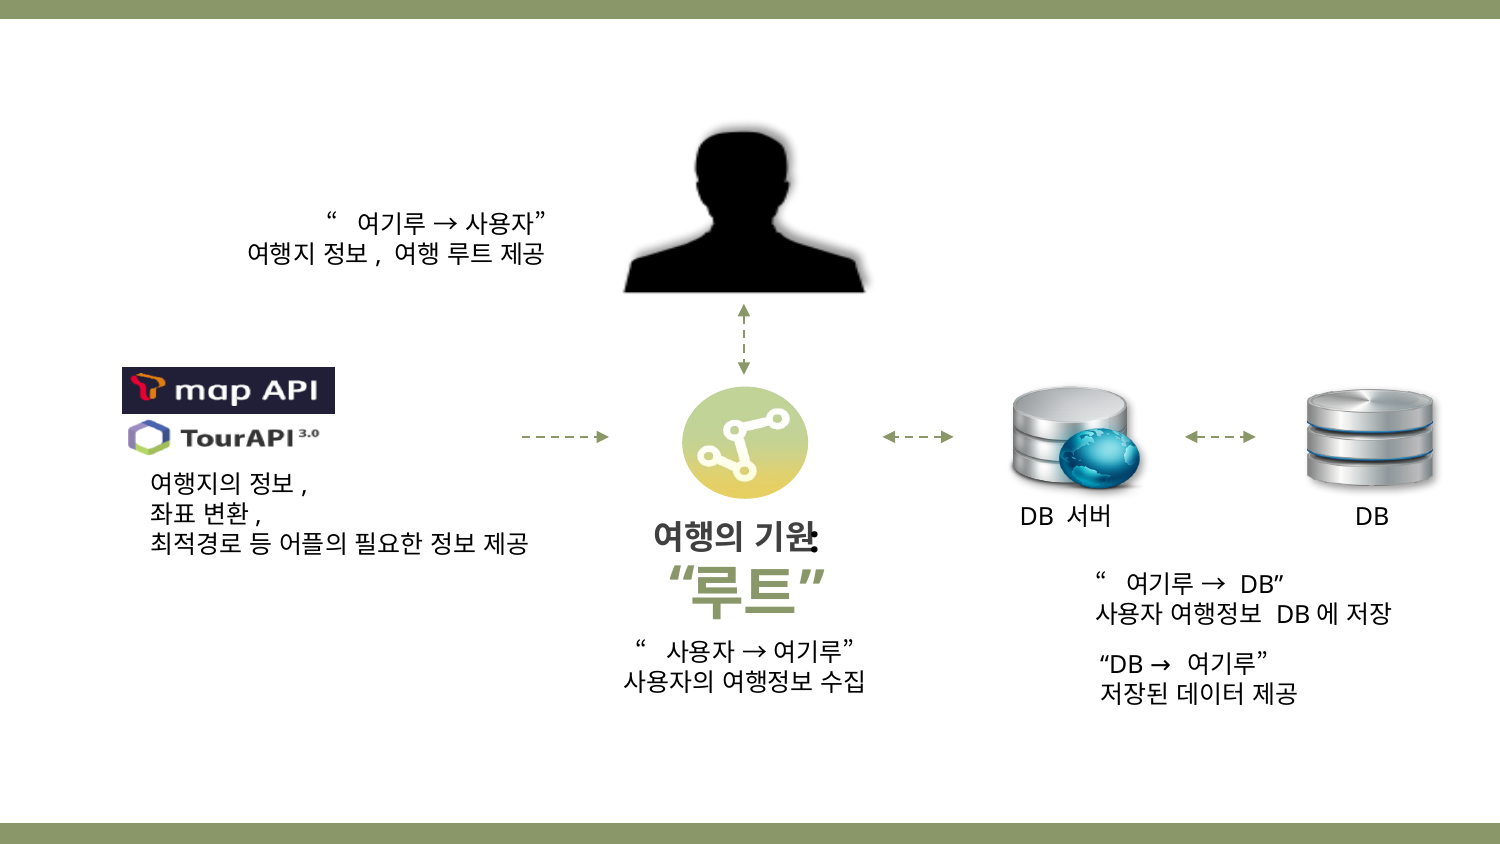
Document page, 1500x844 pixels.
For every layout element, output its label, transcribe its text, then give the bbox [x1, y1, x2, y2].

text_box 여행지의 정보, 좌표 변환, 최적경로 등 어플의 필요한 정보 제공 [135, 461, 546, 567]
picture [611, 112, 879, 313]
text_box “DB → 여기루” 저장된 데이터 제공 [1085, 641, 1314, 716]
text_box “사용자 → 여기루” 사용자의 여행정보 수집 [608, 629, 882, 705]
text_box “여기루 → DB” 사용자 여행정보 DB에 저장 [1080, 561, 1408, 636]
text_box DB [1339, 494, 1405, 538]
picture [996, 382, 1143, 492]
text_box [642, 507, 853, 635]
text_box DB 서버 [1004, 501, 1128, 538]
picture [1304, 387, 1436, 486]
text_box “여기루 → 사용자” 여행지 정보, 여행 루트 제공 [231, 201, 561, 276]
picture [113, 367, 336, 466]
picture [681, 386, 809, 499]
